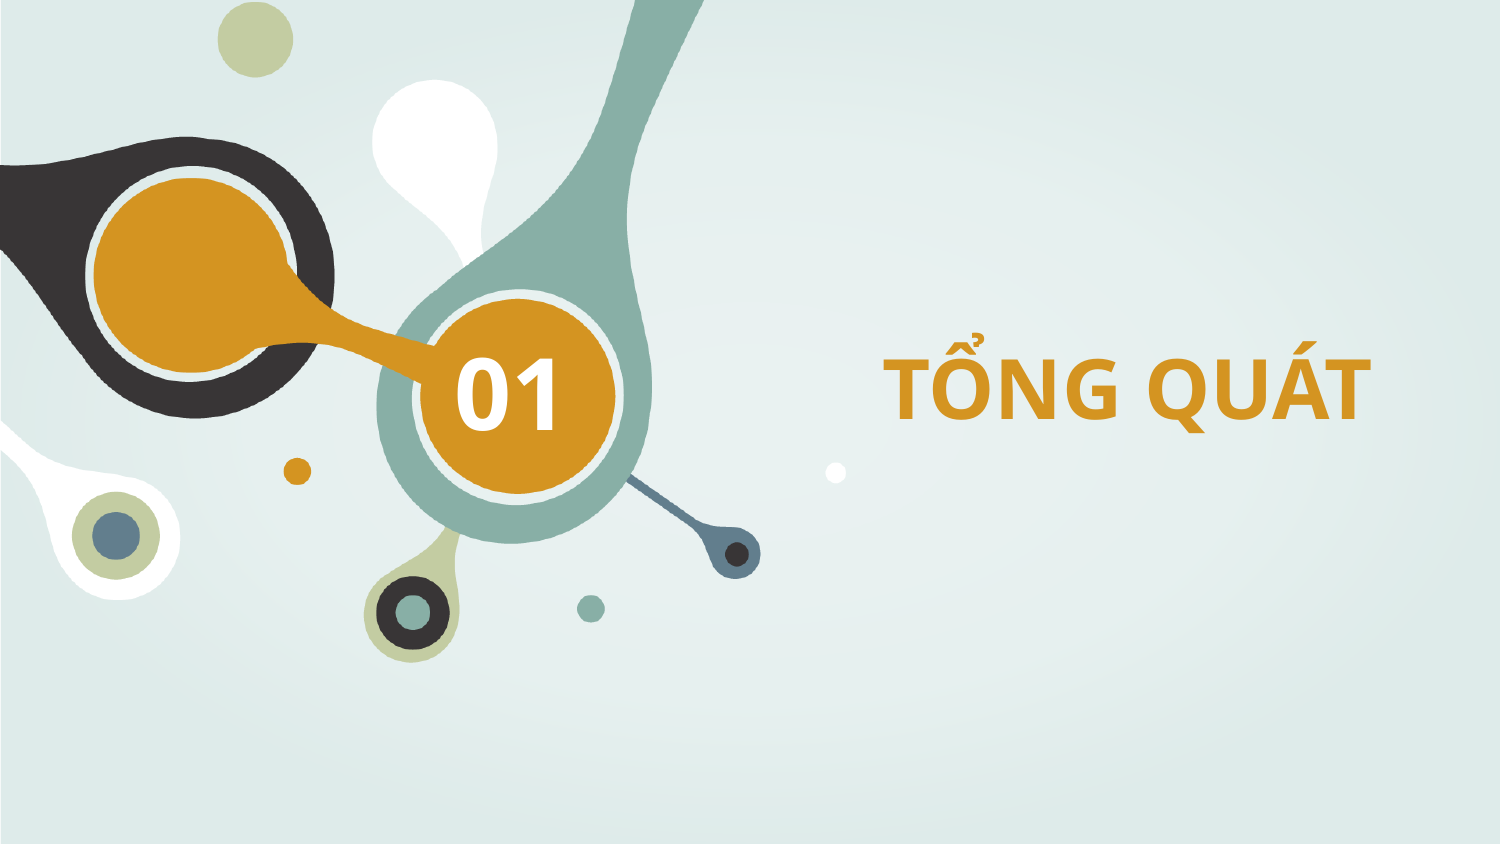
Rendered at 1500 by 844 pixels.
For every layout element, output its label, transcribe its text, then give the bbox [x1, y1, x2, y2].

title 01 [425, 343, 599, 439]
picture [0, 0, 1500, 844]
title TỔNG QUÁT [643, 316, 1388, 452]
